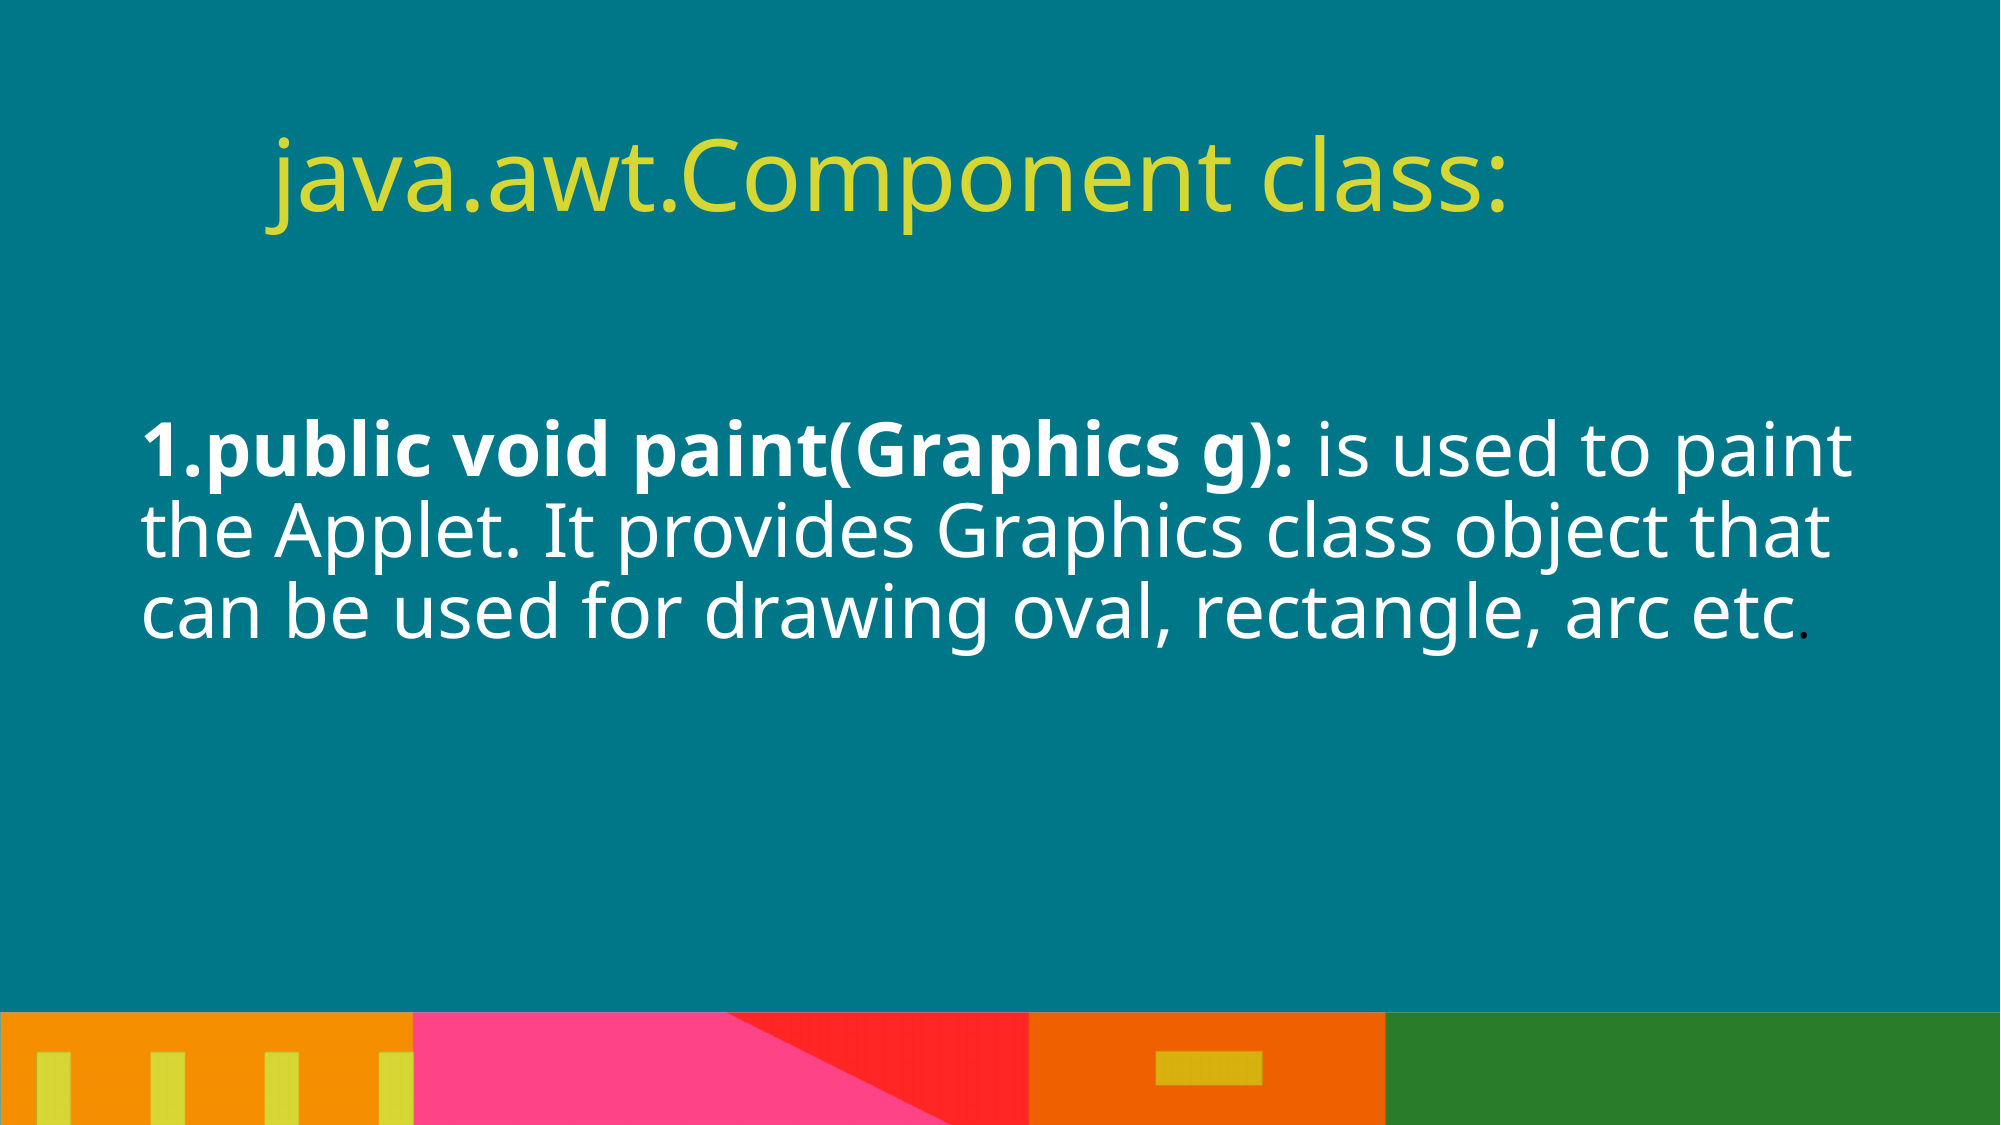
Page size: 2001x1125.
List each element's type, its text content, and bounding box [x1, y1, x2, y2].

picture [2, 1013, 2000, 1125]
title java.awt.Component class: [125, 117, 1659, 313]
list public void paint(Graphics g): is used to paint the Applet. It provides Graphics class object that can be used for drawing oval, rectangle, arc etc. [125, 404, 1903, 721]
